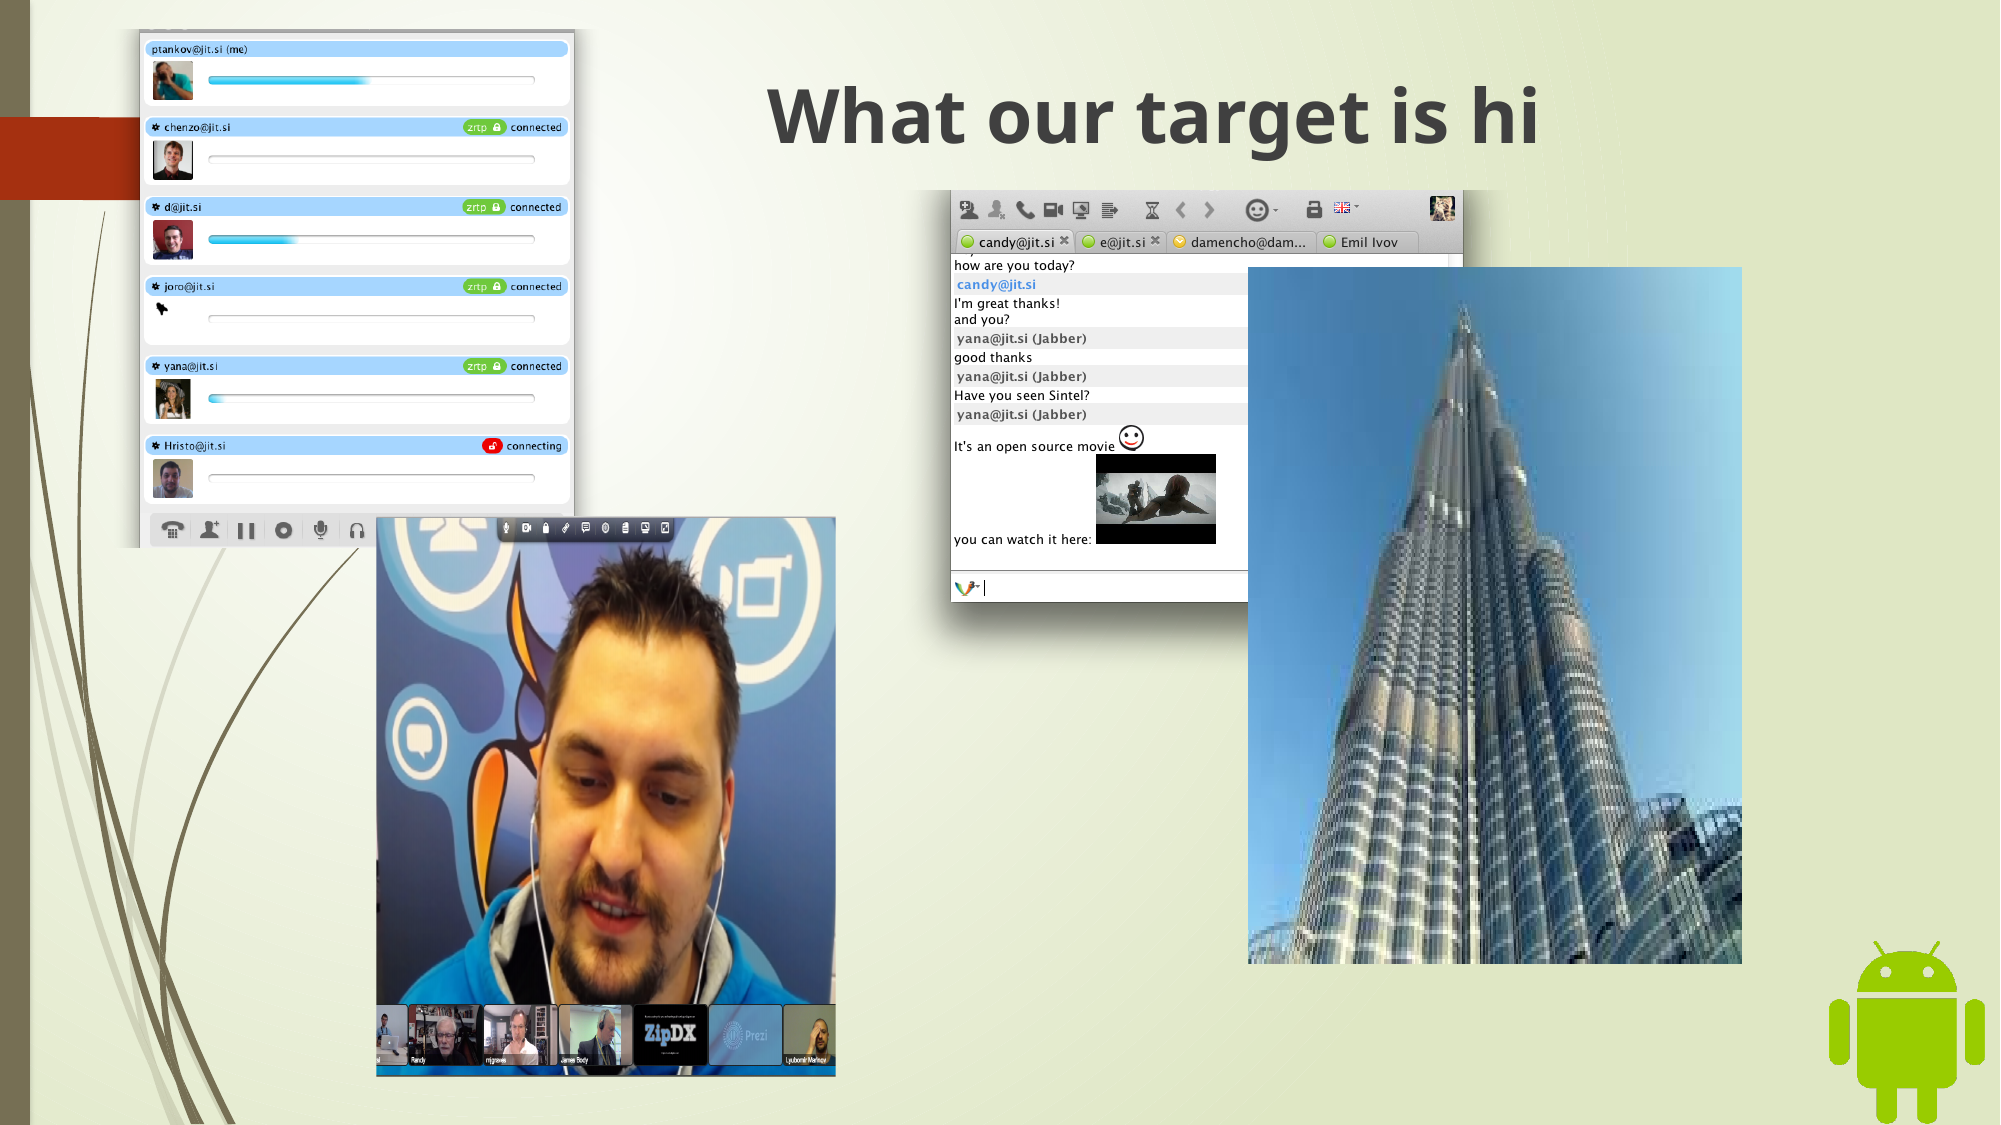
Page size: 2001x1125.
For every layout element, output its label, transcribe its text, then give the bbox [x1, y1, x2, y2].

title What our target is hi [608, 60, 1886, 271]
picture [1813, 938, 2000, 1125]
picture [893, 189, 1743, 965]
picture [108, 29, 836, 1077]
